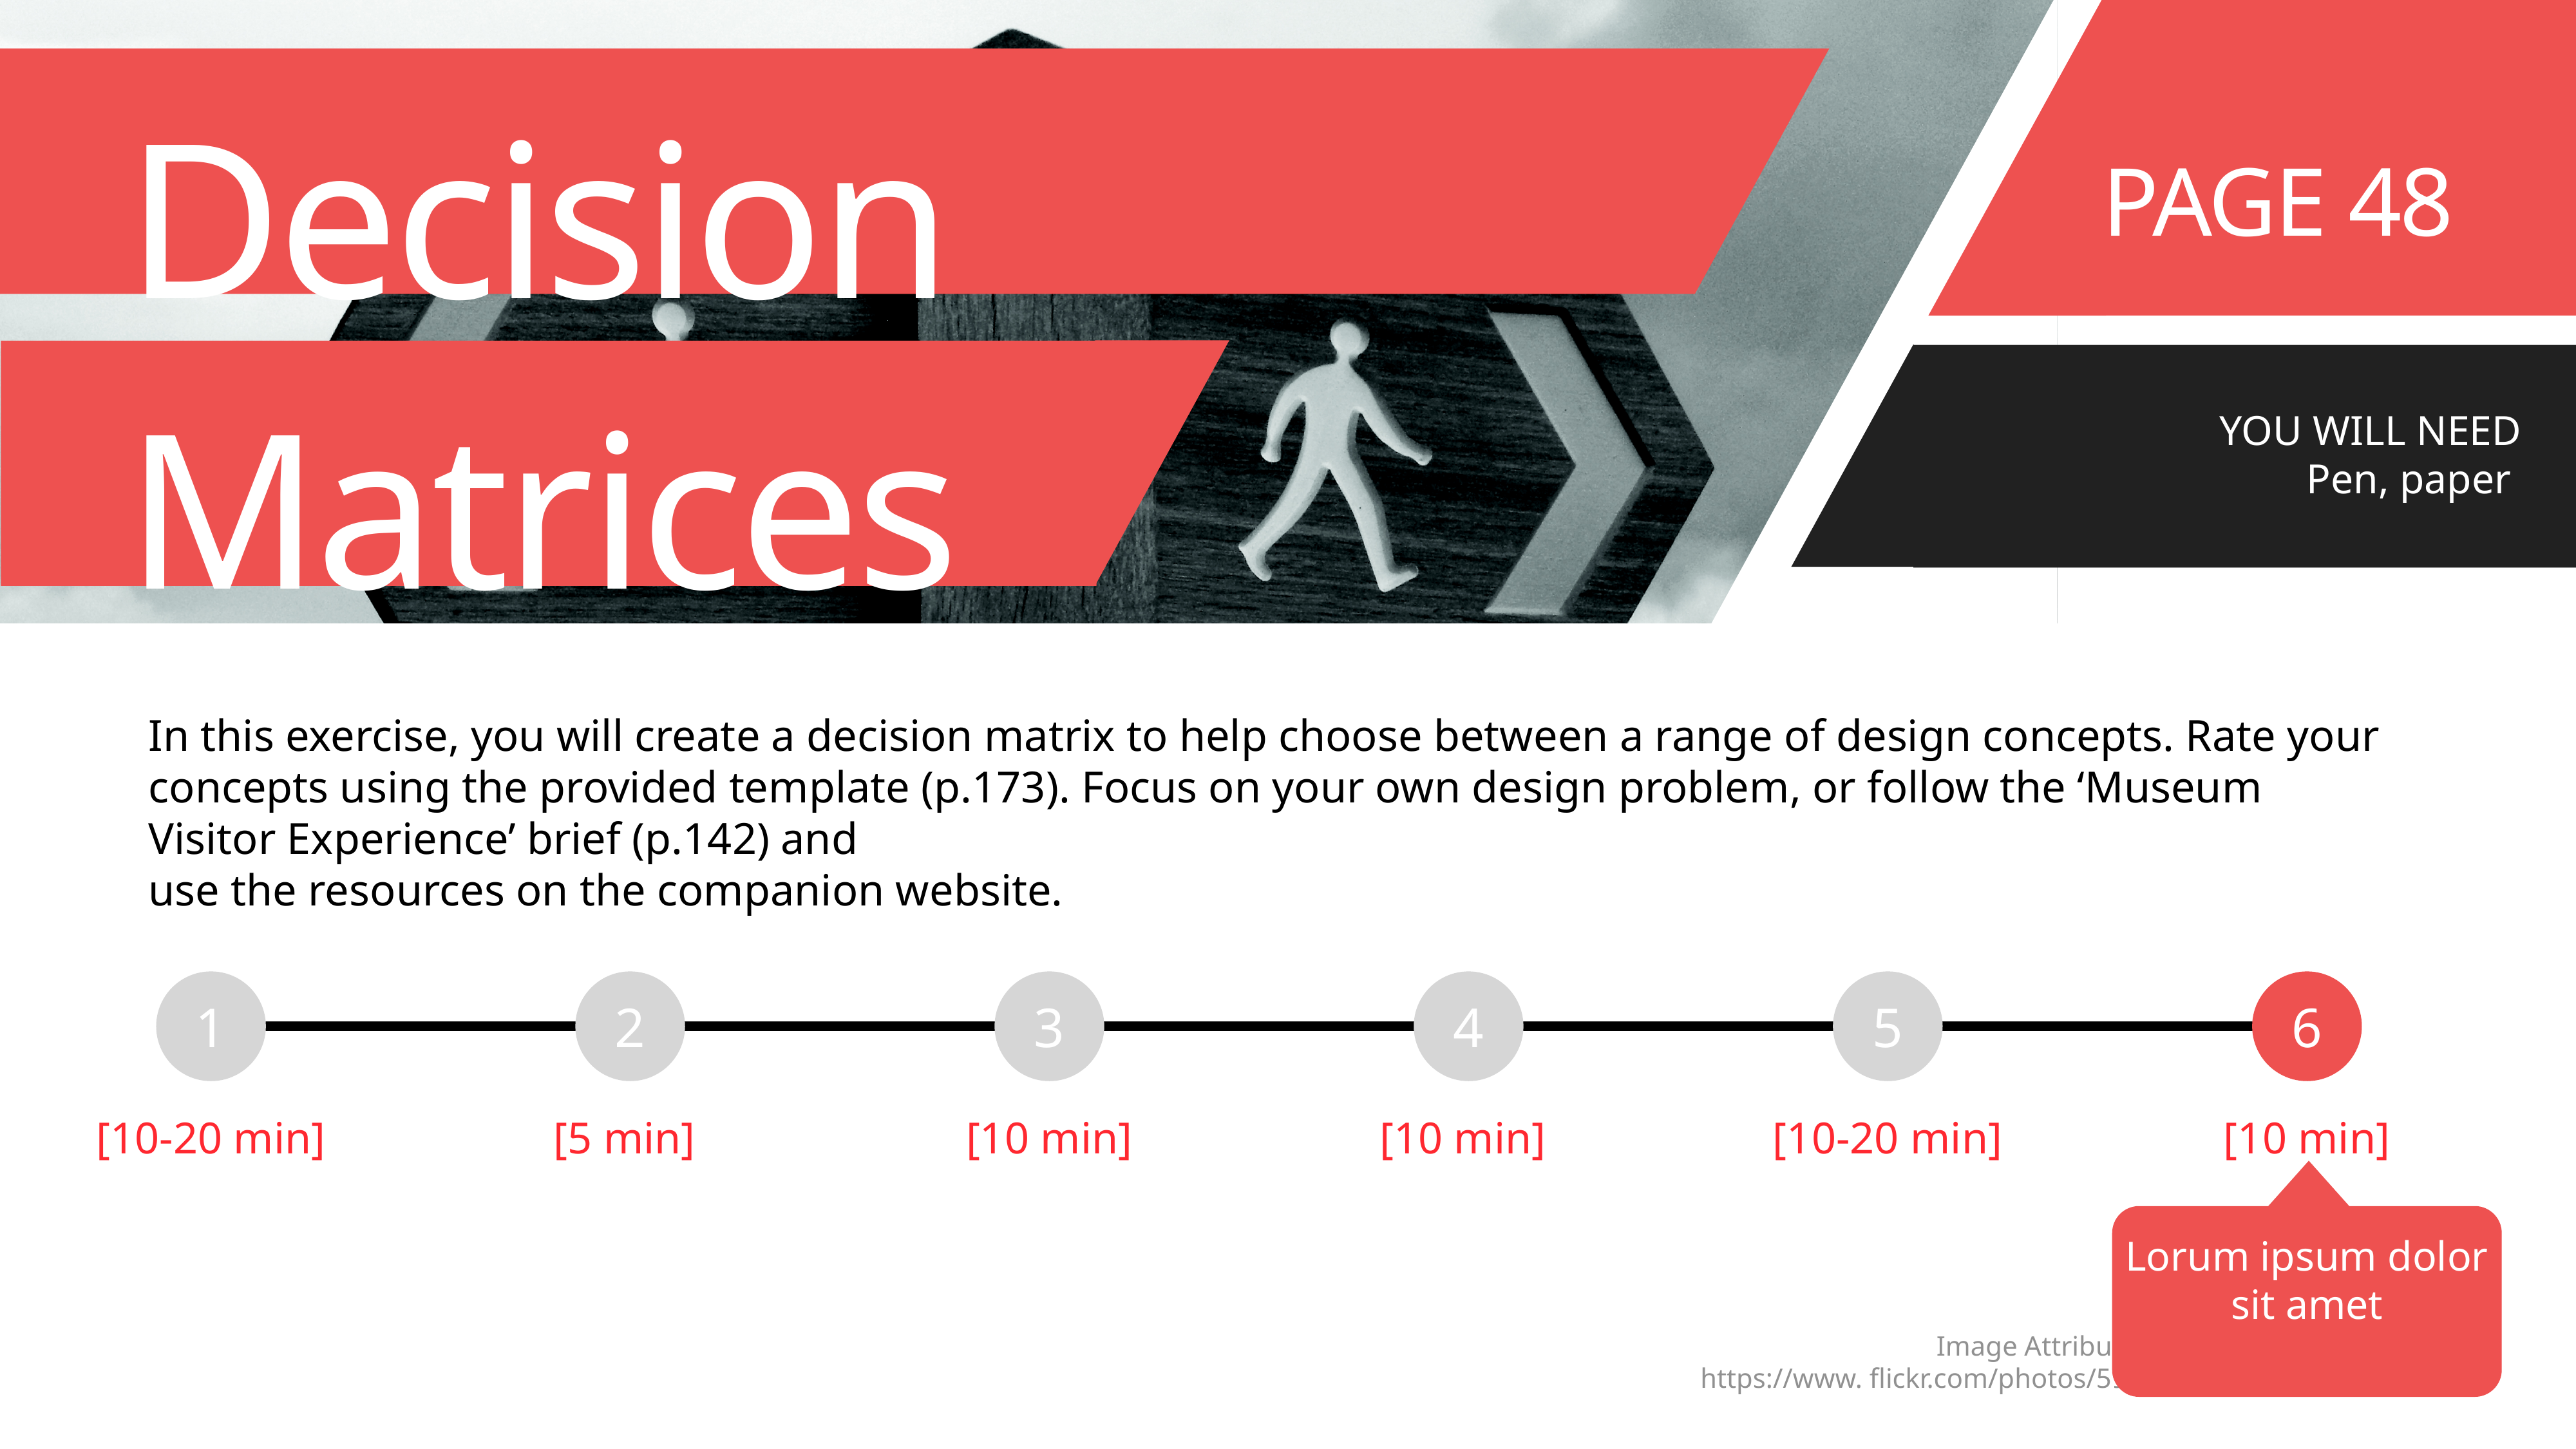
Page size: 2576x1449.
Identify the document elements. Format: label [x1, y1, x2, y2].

text_box [0, 0, 2576, 1401]
